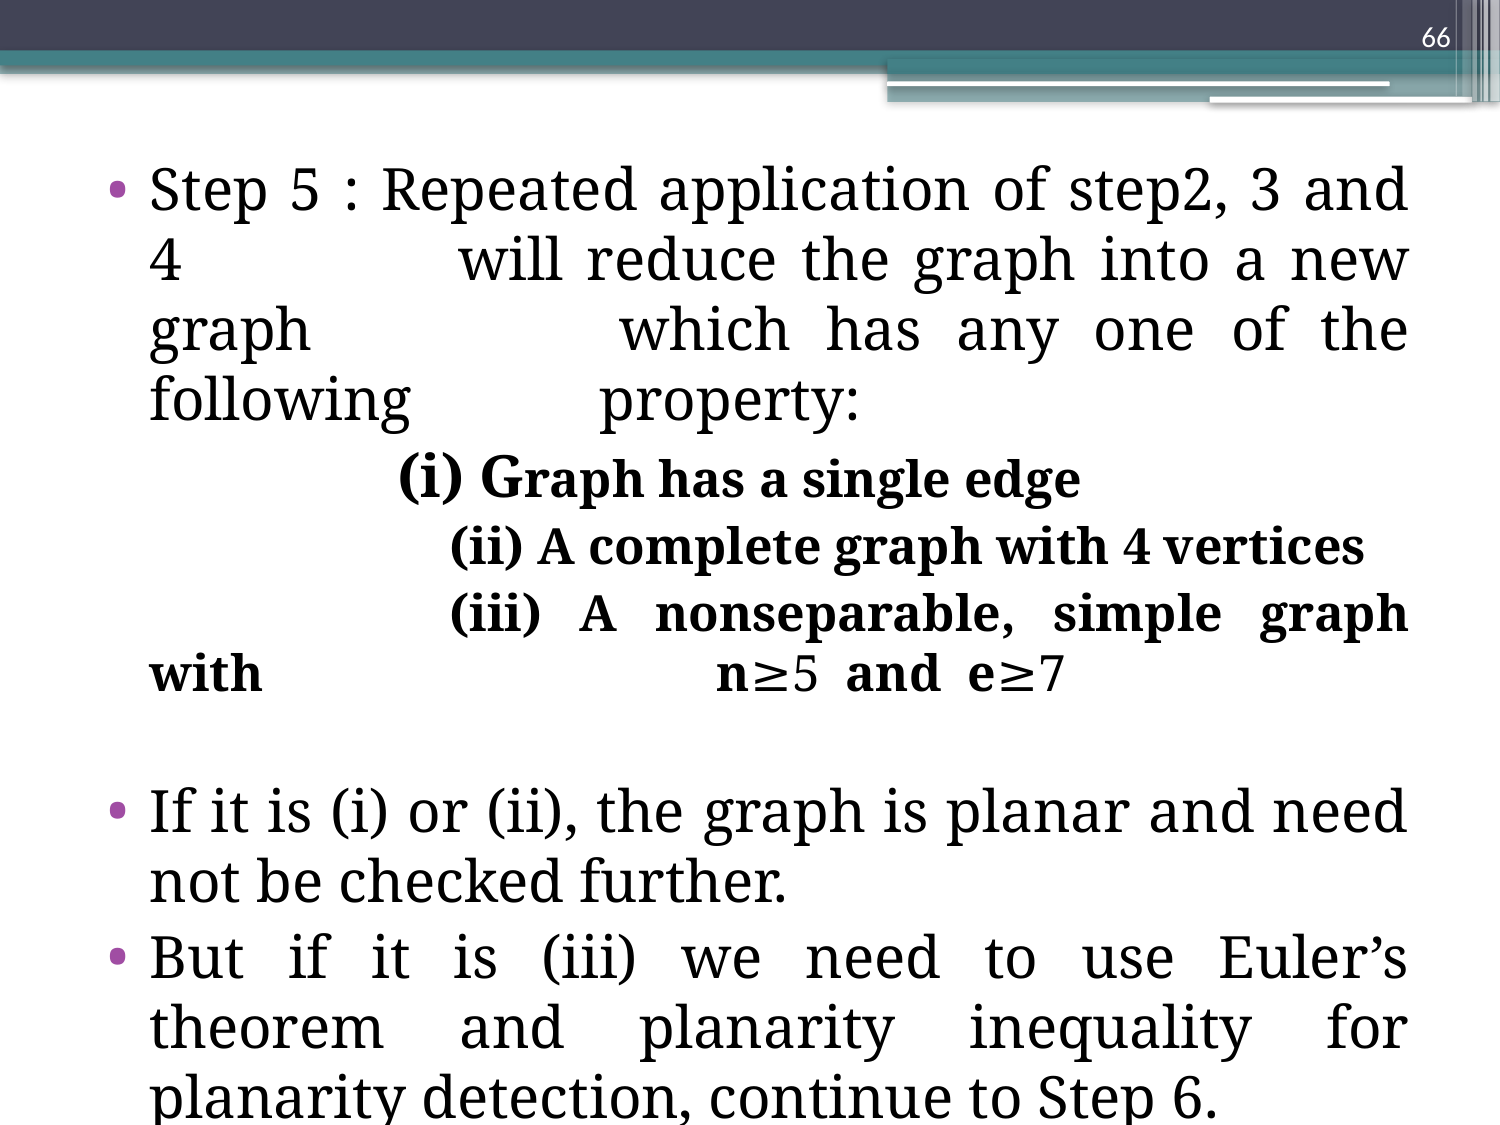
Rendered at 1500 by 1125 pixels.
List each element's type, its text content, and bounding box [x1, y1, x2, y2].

slide_number 66 [1340, 0, 1466, 61]
list Step 5 : Repeated application of step2, 3 and 4 will reduce the graph into a new graph which has any one of the following property: (i) Graph has a single edge (ii) A complete graph with 4 vertices (iii) A nonseparable, simple graph with n≥5 and e≥7 If it is (i) or (ii), the graph is planar and need not be checked further. But if it is (iii) we need to use Euler’s theorem and planarity inequality for planarity detection, continue to Step 6. [75, 145, 1425, 1050]
